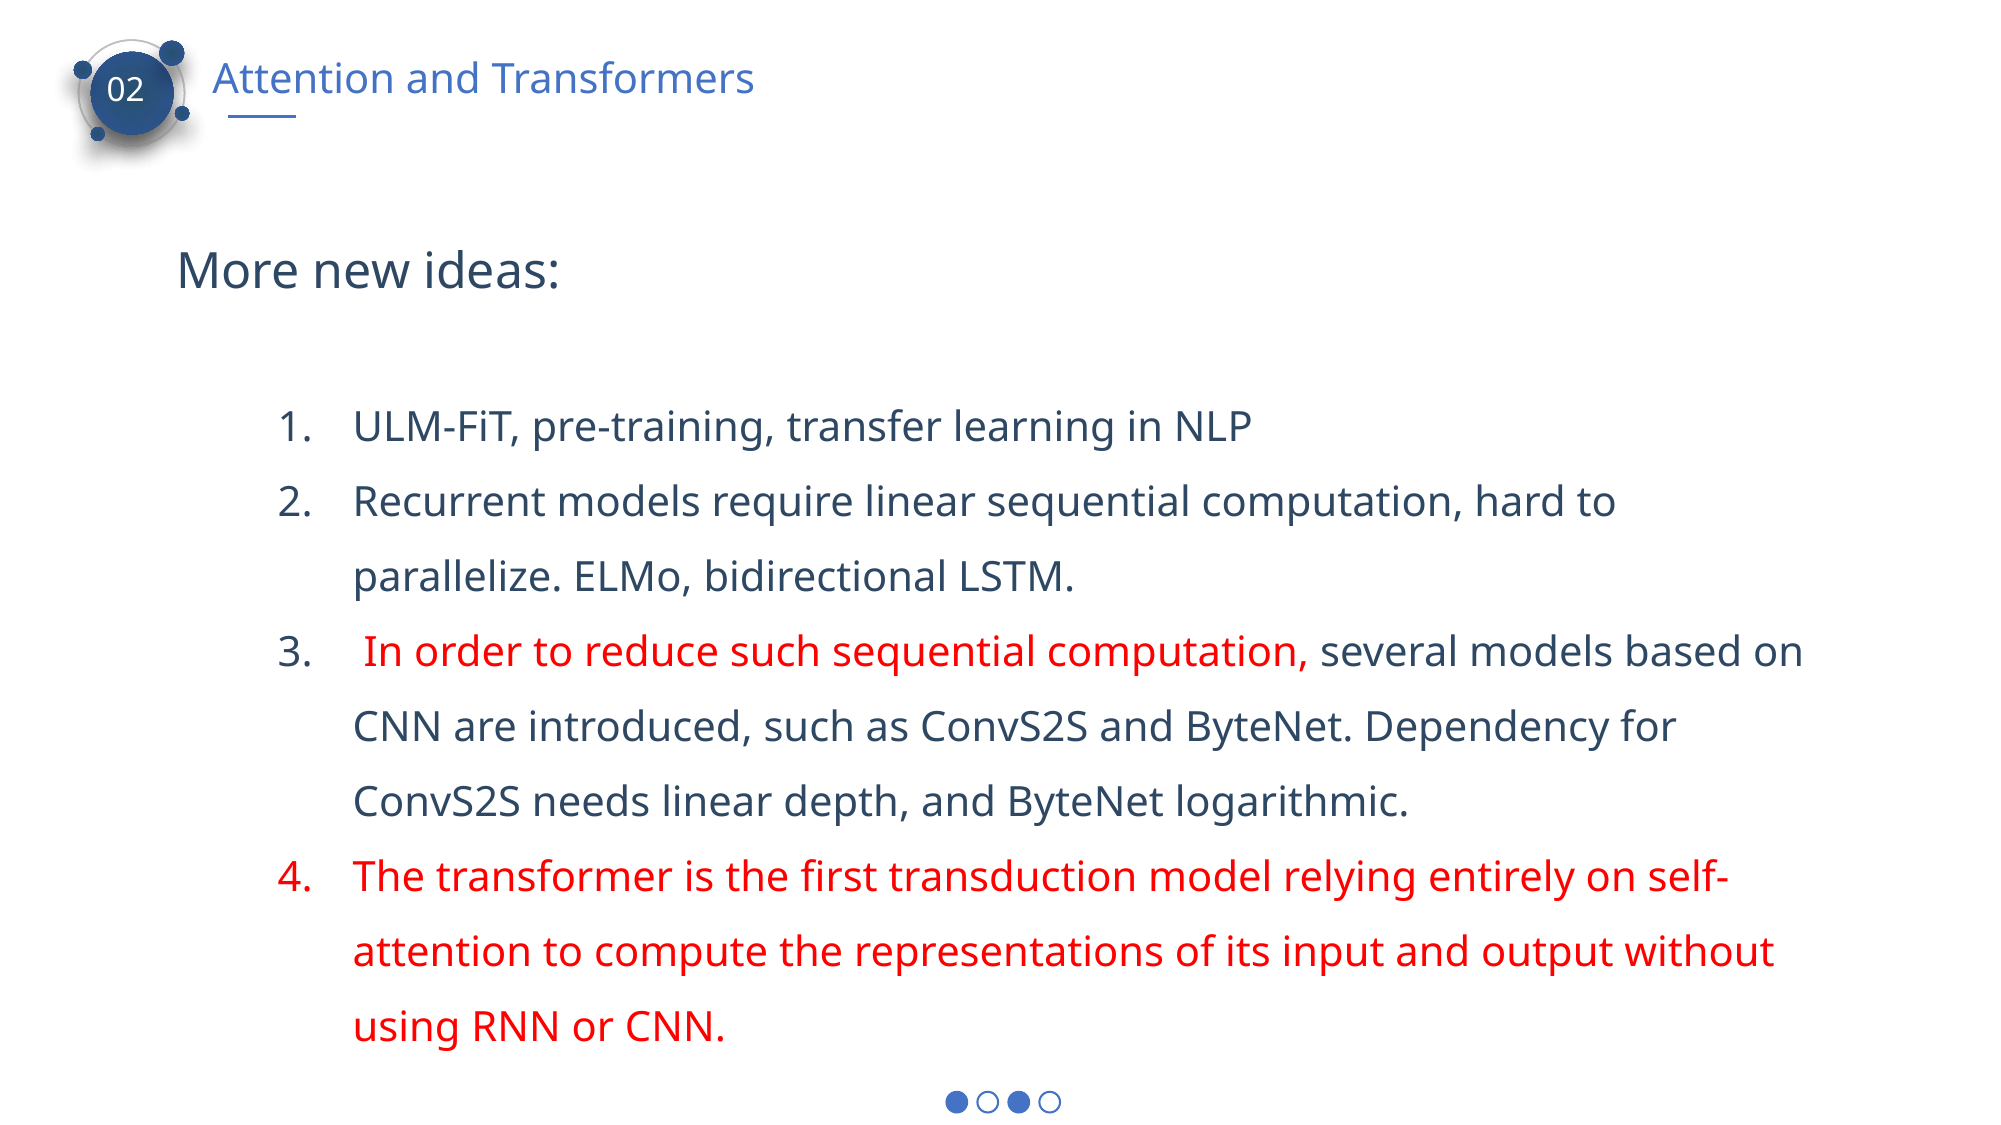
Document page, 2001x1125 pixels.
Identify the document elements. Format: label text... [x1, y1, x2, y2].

text_box More new ideas: [161, 201, 1828, 307]
text_box Attention and Transformers [197, 44, 770, 110]
text_box ULM-FiT, pre-training, transfer learning in NLP Recurrent models require linear sequential computation, hard to parallelize. ELMo, bidirectional LSTM. In order to reduce such sequential computation, several models based on CNN are introduced, such as ConvS2S and ByteNet. Dependency for ConvS2S needs linear depth, and ByteNet logarithmic. The transformer is the first transduction model relying entirely on self-attention to compute the representations of its input and output without using RNN or CNN. [263, 367, 1828, 1057]
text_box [73, 40, 190, 147]
